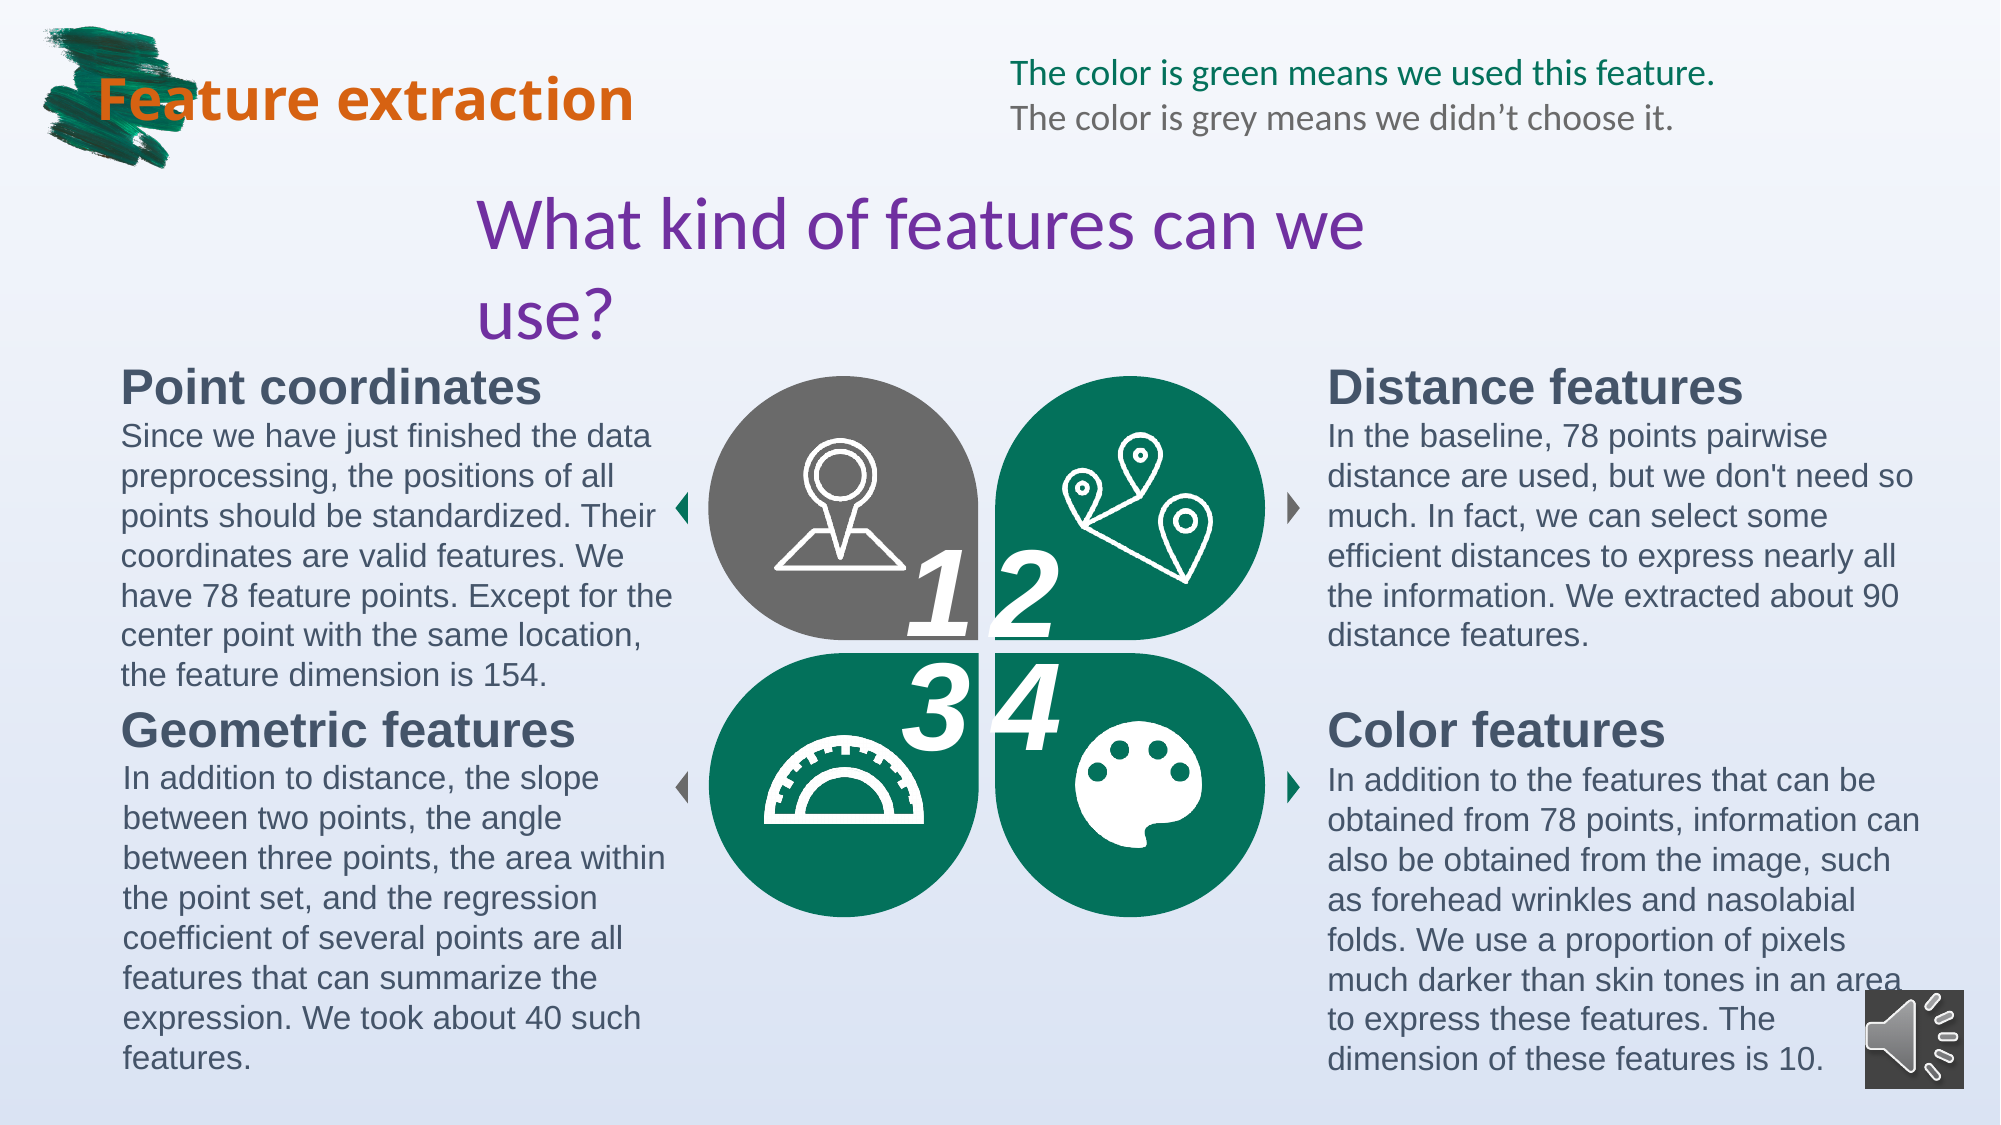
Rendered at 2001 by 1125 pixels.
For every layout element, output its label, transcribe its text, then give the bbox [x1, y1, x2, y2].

text_box In addition to the features that can be obtained from 78 points, information can also be obtained from the image, such as forehead wrinkles and nasolabial folds. We use a proportion of pixels much darker than skin tones in an area to express these features. The dimension of these features is 10. [1327, 758, 1932, 1078]
text_box Distance features [1327, 354, 1784, 414]
text_box Geometric features [120, 697, 591, 758]
text_box Since we have just finished the data preprocessing, the positions of all points should be standardized. Their coordinates are valid features. We have 78 feature points. Except for the center point with the same location, the feature dimension is 154. [120, 414, 675, 694]
picture [1864, 989, 1965, 1090]
picture [771, 435, 909, 573]
text_box In the baseline, 78 points pairwise distance are used, but we don't need so much. In fact, we can select some efficient distances to express nearly all the information. We extracted about 90 distance features. [1327, 414, 1932, 654]
picture [1062, 432, 1213, 584]
text_box Feature extraction [199, 54, 793, 140]
text_box In addition to distance, the slope between two points, the angle between three points, the area within the point set, and the regression coefficient of several points are all features that can summarize the expression. We took about 40 such features. [122, 756, 676, 1076]
picture [42, 26, 199, 169]
text_box The color is green means we used this feature. The color is grey means we didn’t choose it. [995, 40, 1734, 145]
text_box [675, 376, 1300, 918]
text_box Point coordinates [120, 354, 554, 414]
text_box What kind of features can we use? [461, 167, 1539, 362]
text_box Color features [1327, 697, 1776, 758]
picture [1075, 721, 1202, 848]
picture [764, 735, 924, 824]
